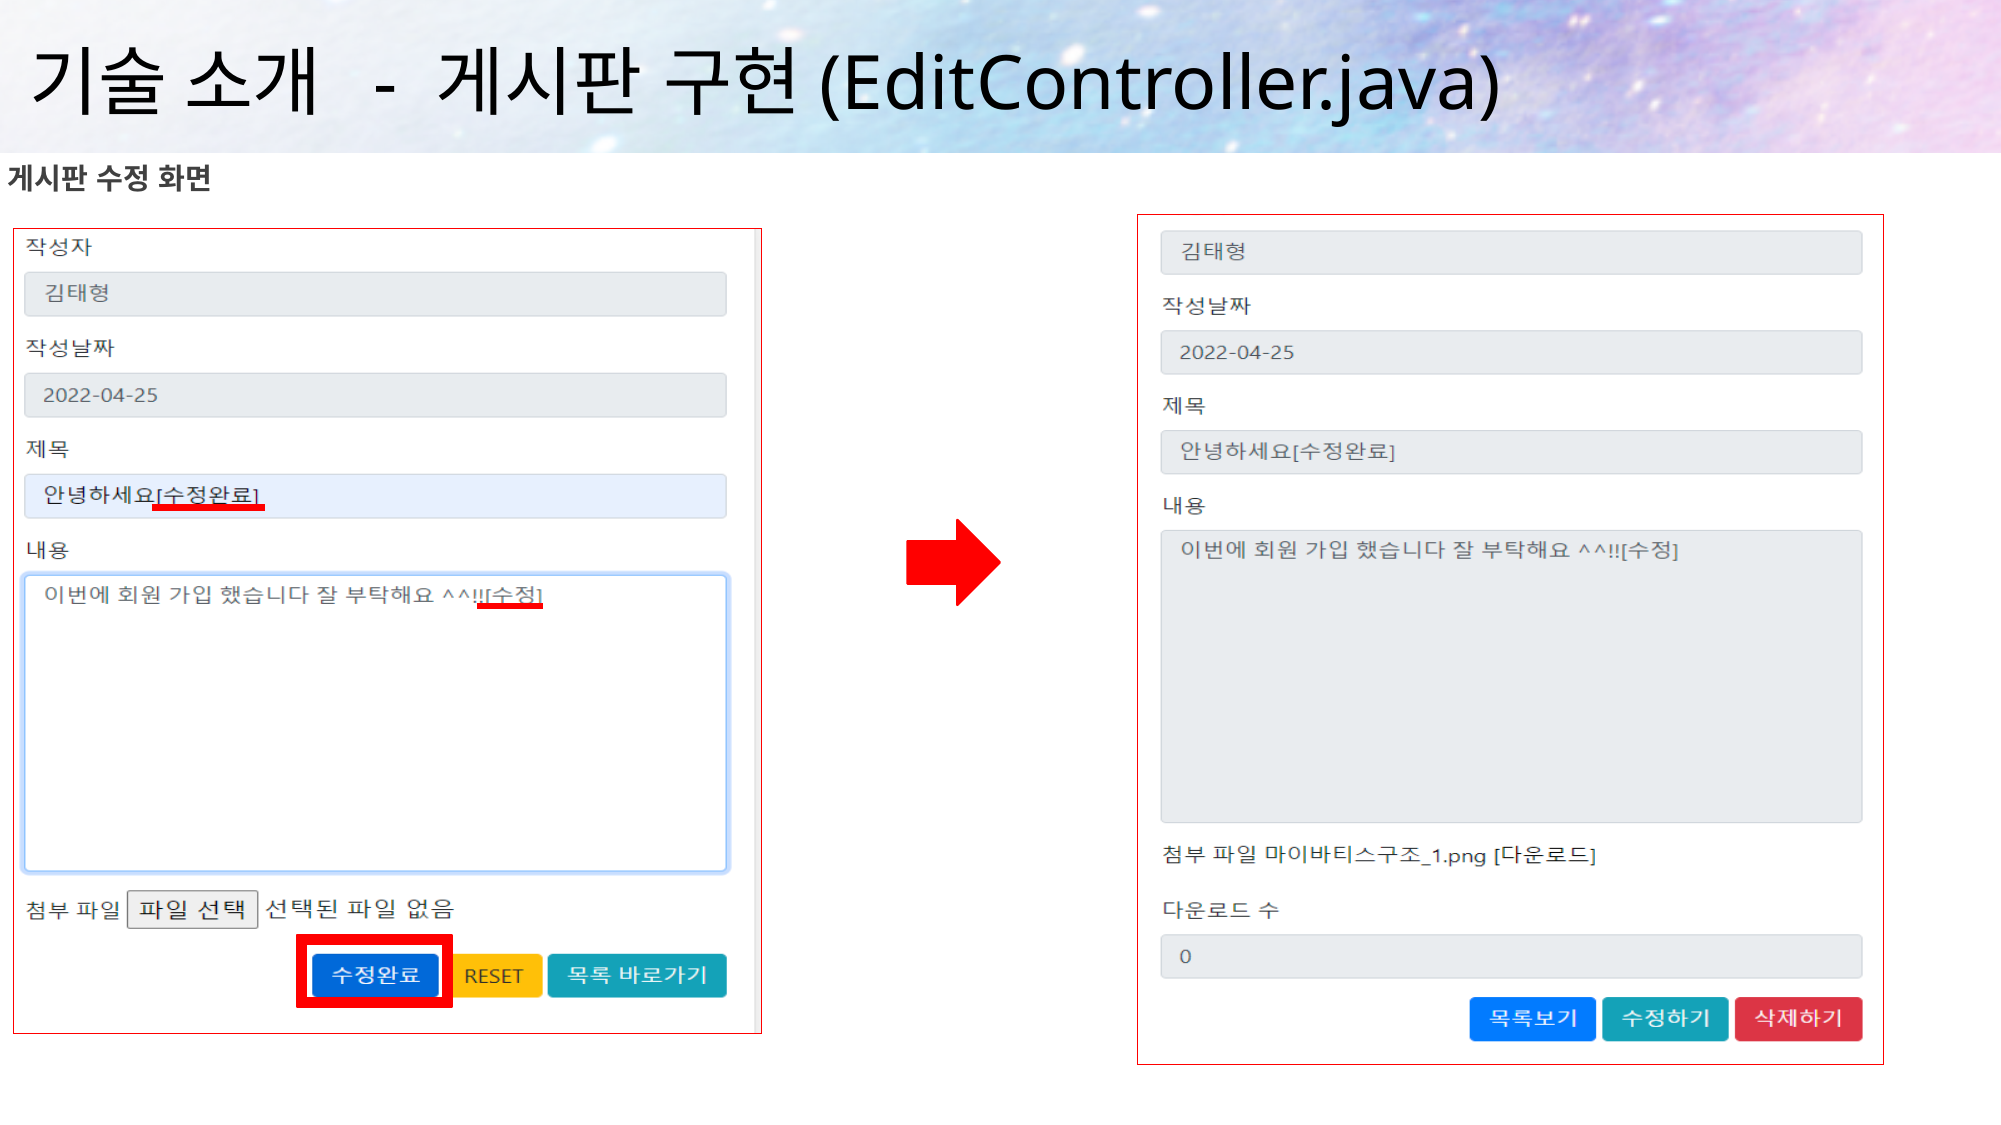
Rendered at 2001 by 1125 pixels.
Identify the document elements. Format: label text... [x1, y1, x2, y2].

picture [0, 0, 2001, 154]
text_box 게시판 수정 화면 [0, 157, 1979, 394]
picture [1136, 214, 1884, 1065]
text_box [907, 519, 1000, 606]
picture [13, 228, 762, 1035]
